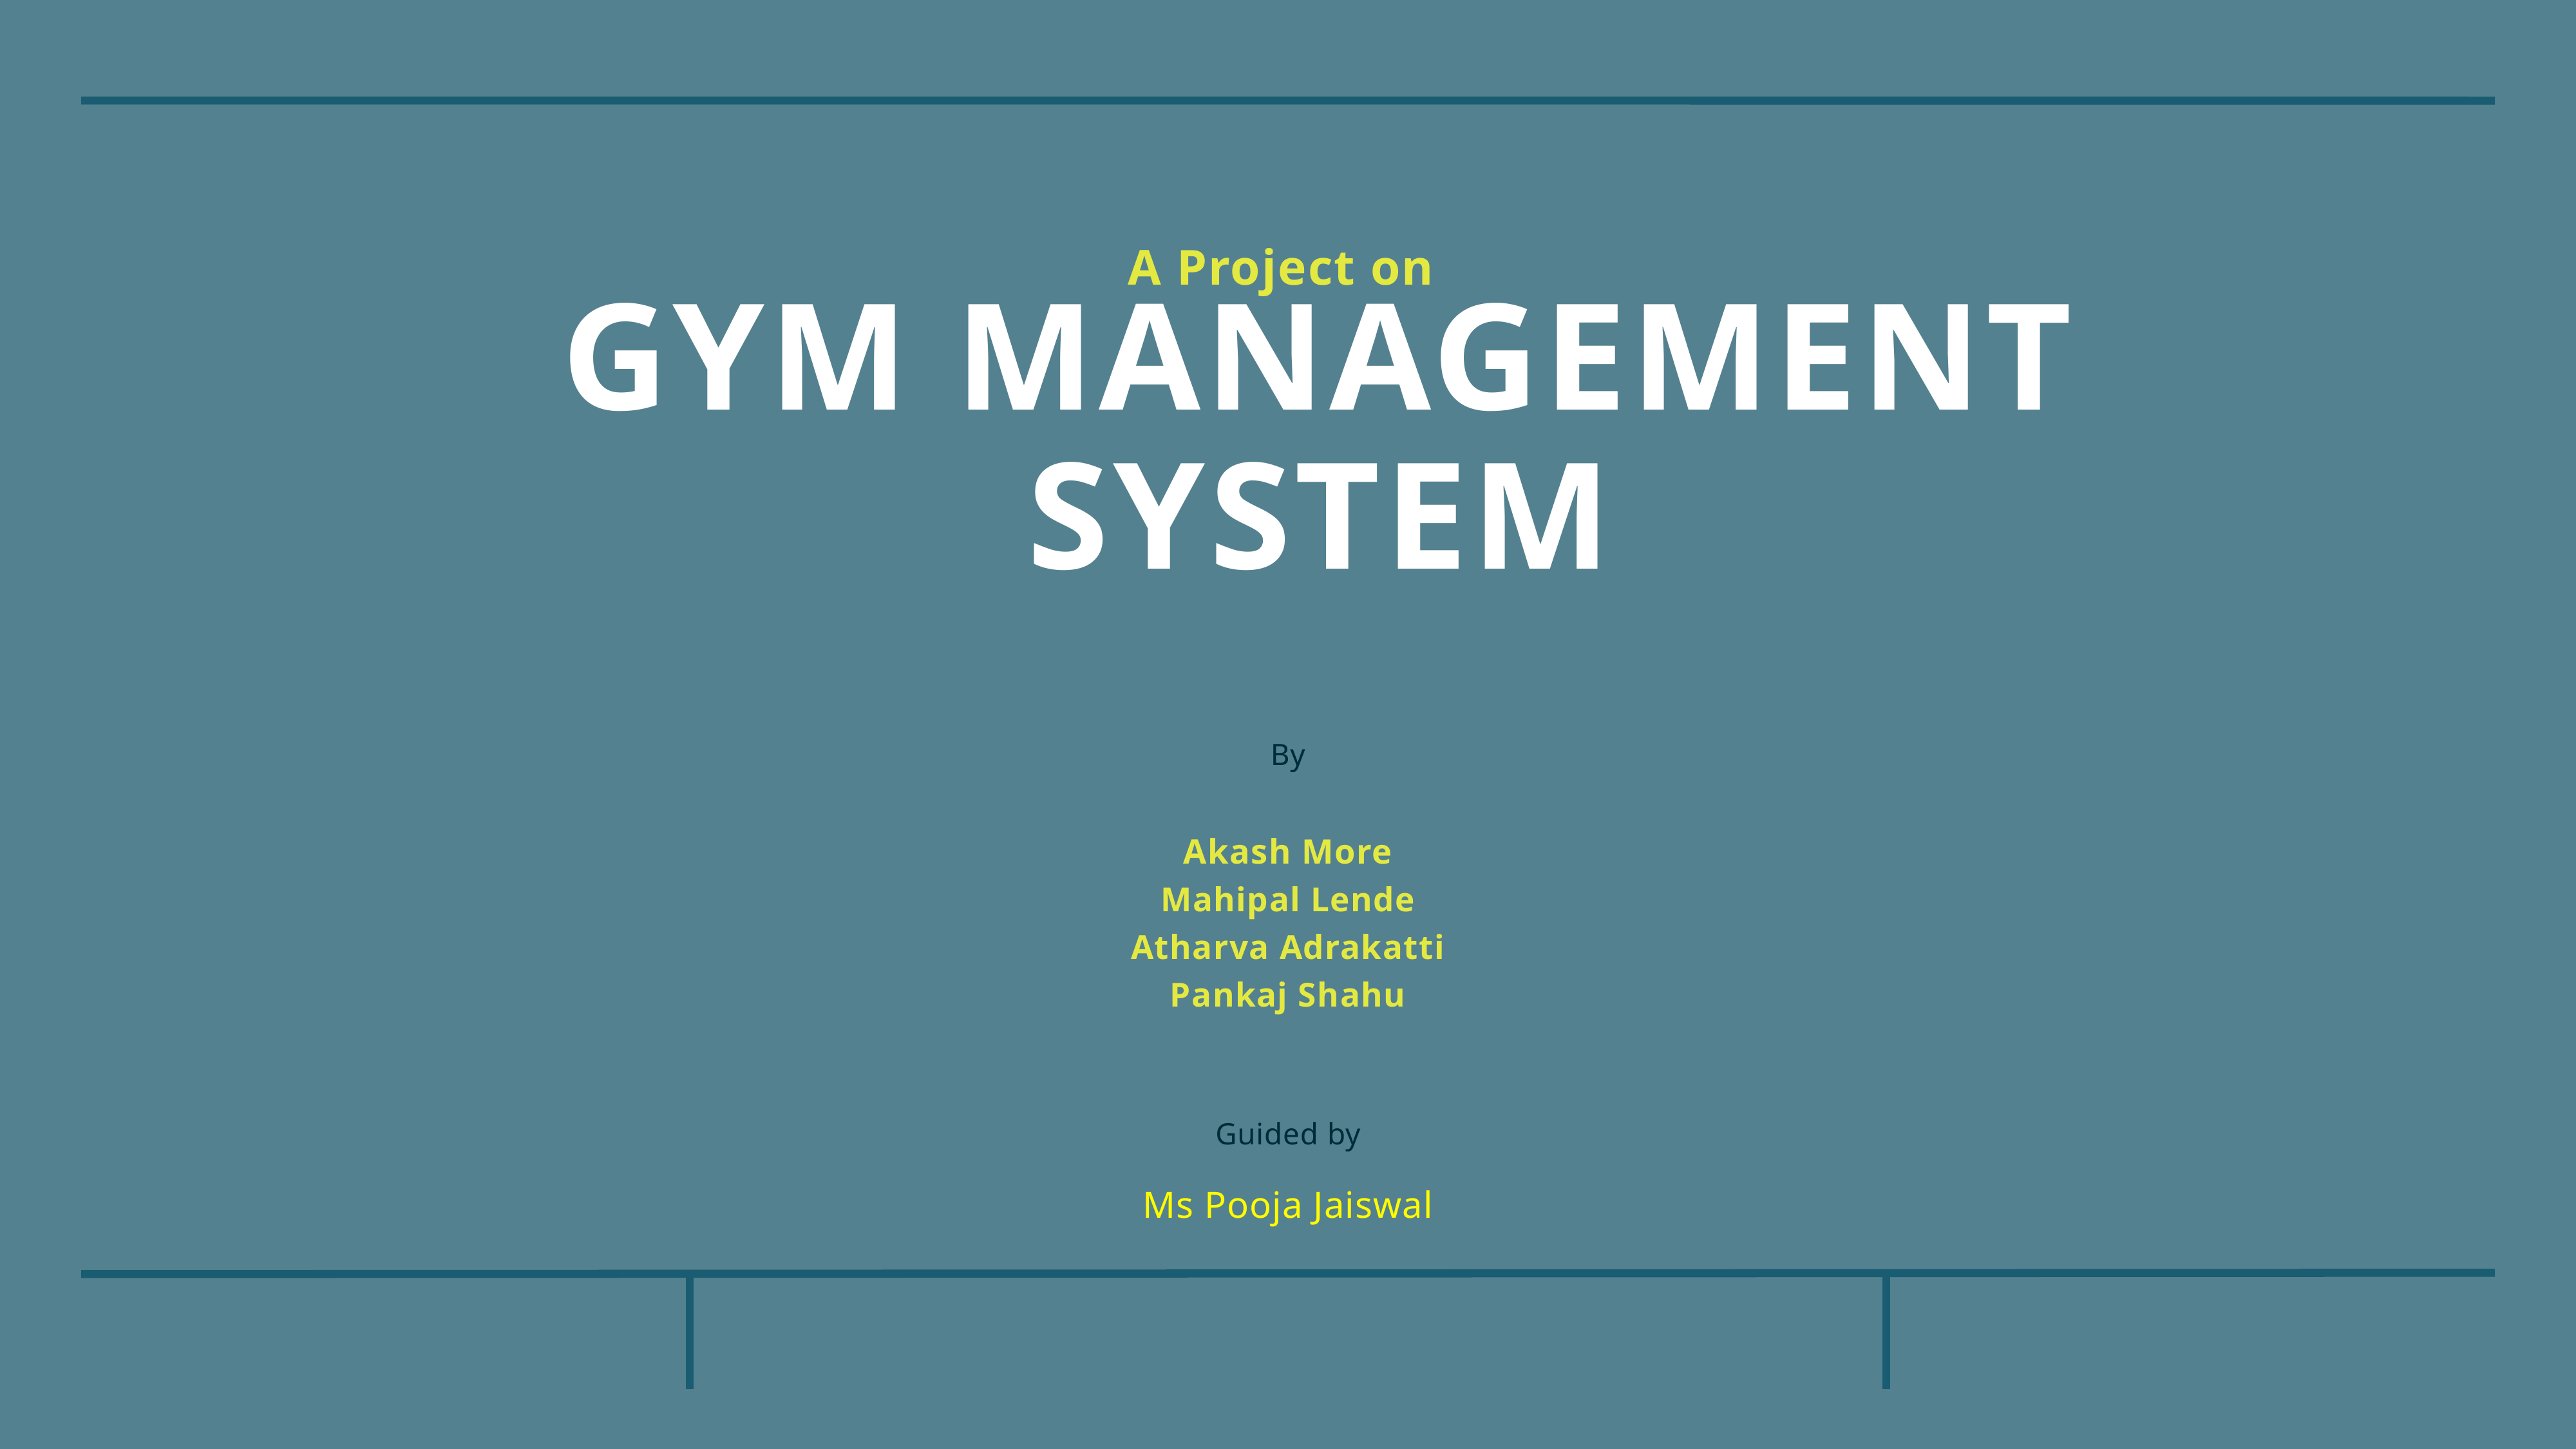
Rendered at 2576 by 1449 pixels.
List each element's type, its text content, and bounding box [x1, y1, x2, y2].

text_box By [1265, 730, 1311, 777]
text_box Guided by [1209, 1110, 1367, 1157]
subtitle A Project on [220, 129, 2356, 301]
title GYM MANAGEMENT SYSTEM [252, 276, 2387, 690]
list Akash More Mahipal Lende Atharva Adrakatti Pankaj Shahu [562, 816, 2014, 1177]
text_box Ms Pooja Jaiswal [1137, 1176, 1439, 1231]
